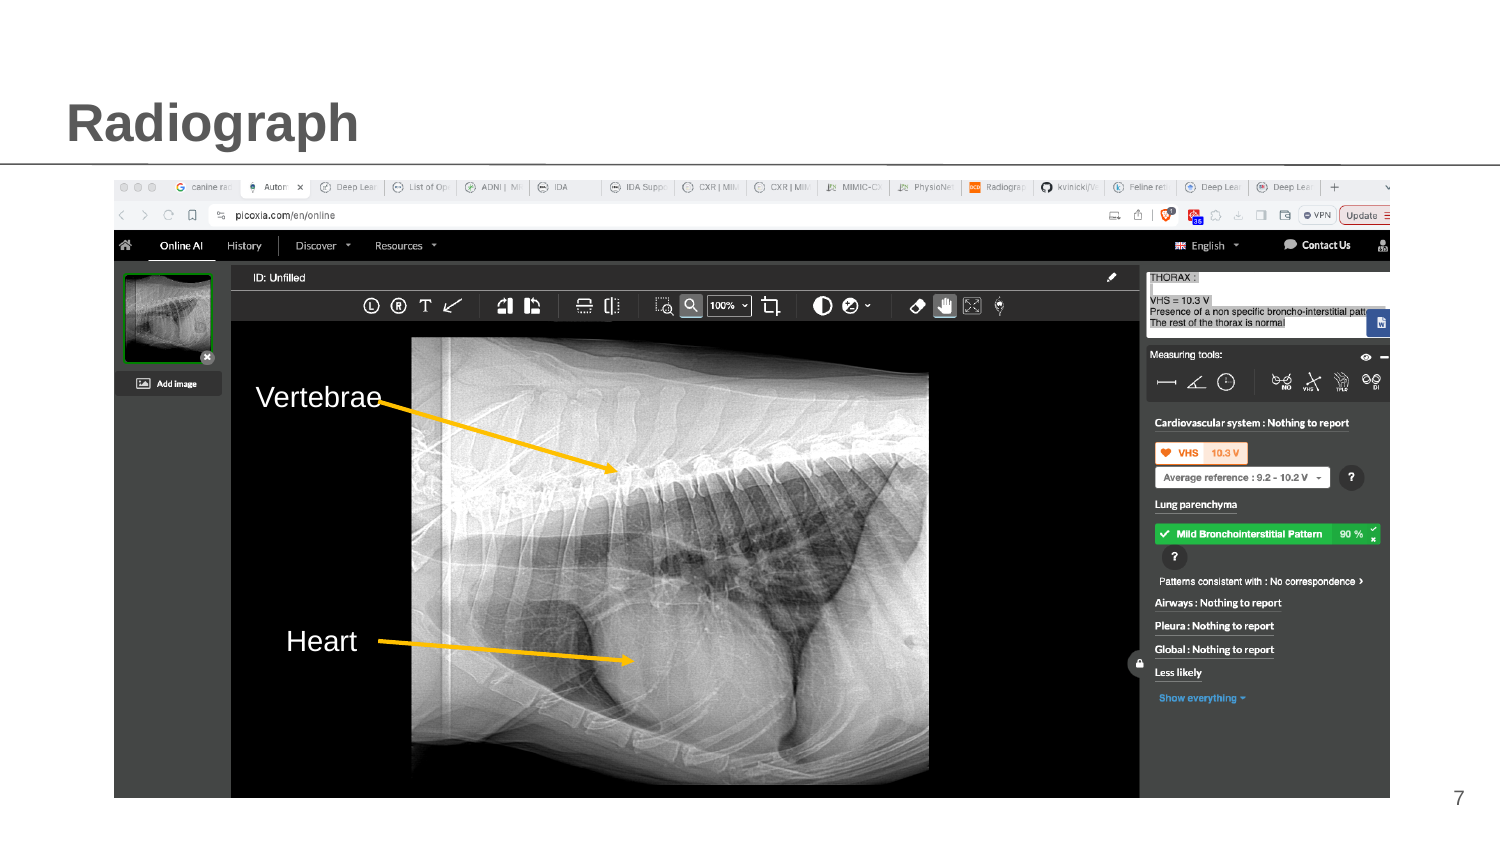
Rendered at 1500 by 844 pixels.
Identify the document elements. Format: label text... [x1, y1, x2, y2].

slide_number 7 [1389, 764, 1480, 830]
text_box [114, 180, 1391, 798]
title Radiograph [51, 72, 1449, 162]
